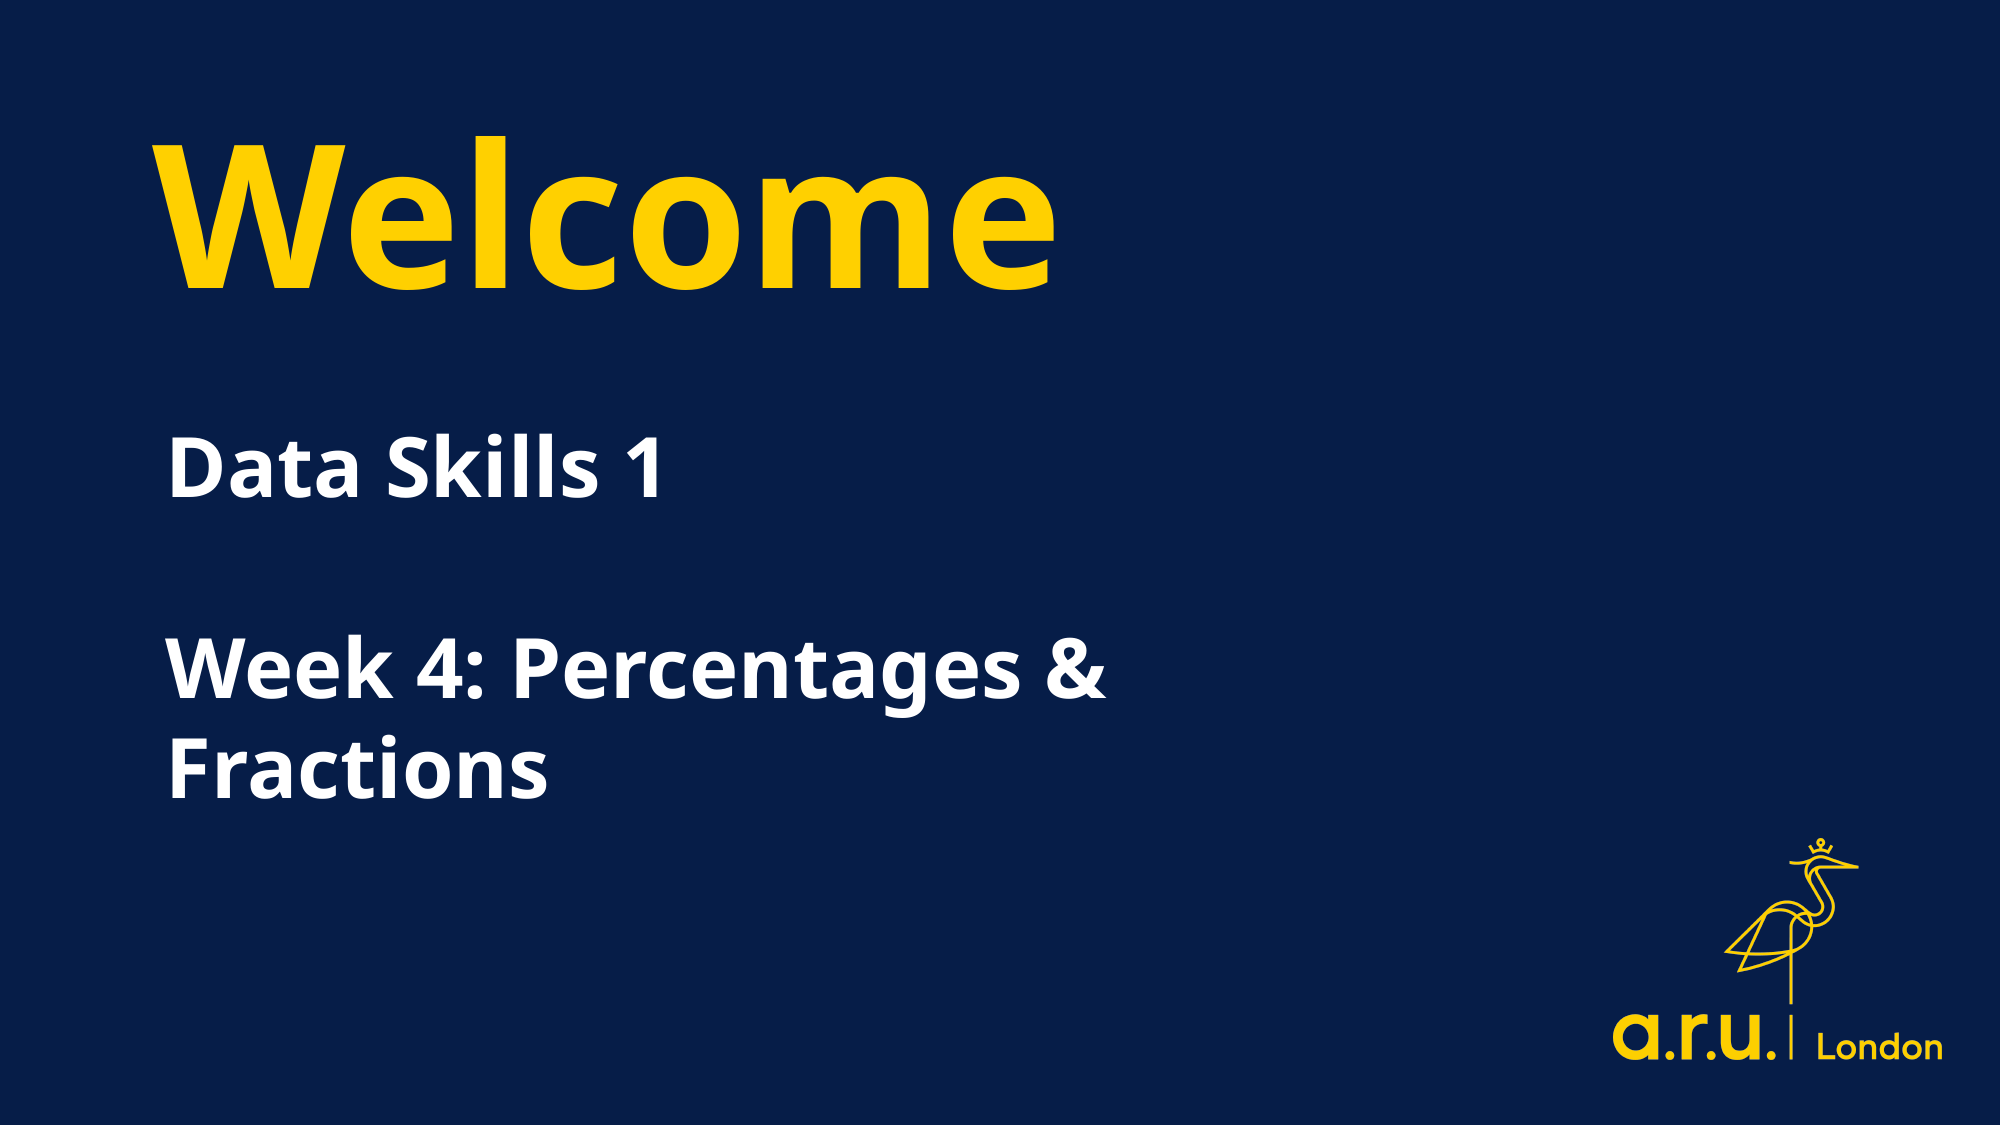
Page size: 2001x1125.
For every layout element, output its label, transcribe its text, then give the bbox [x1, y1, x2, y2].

title Welcome [137, 85, 1750, 340]
picture [1613, 838, 1942, 1060]
subtitle Data Skills 1 Week 4: Percentages & Fractions [150, 417, 1508, 852]
